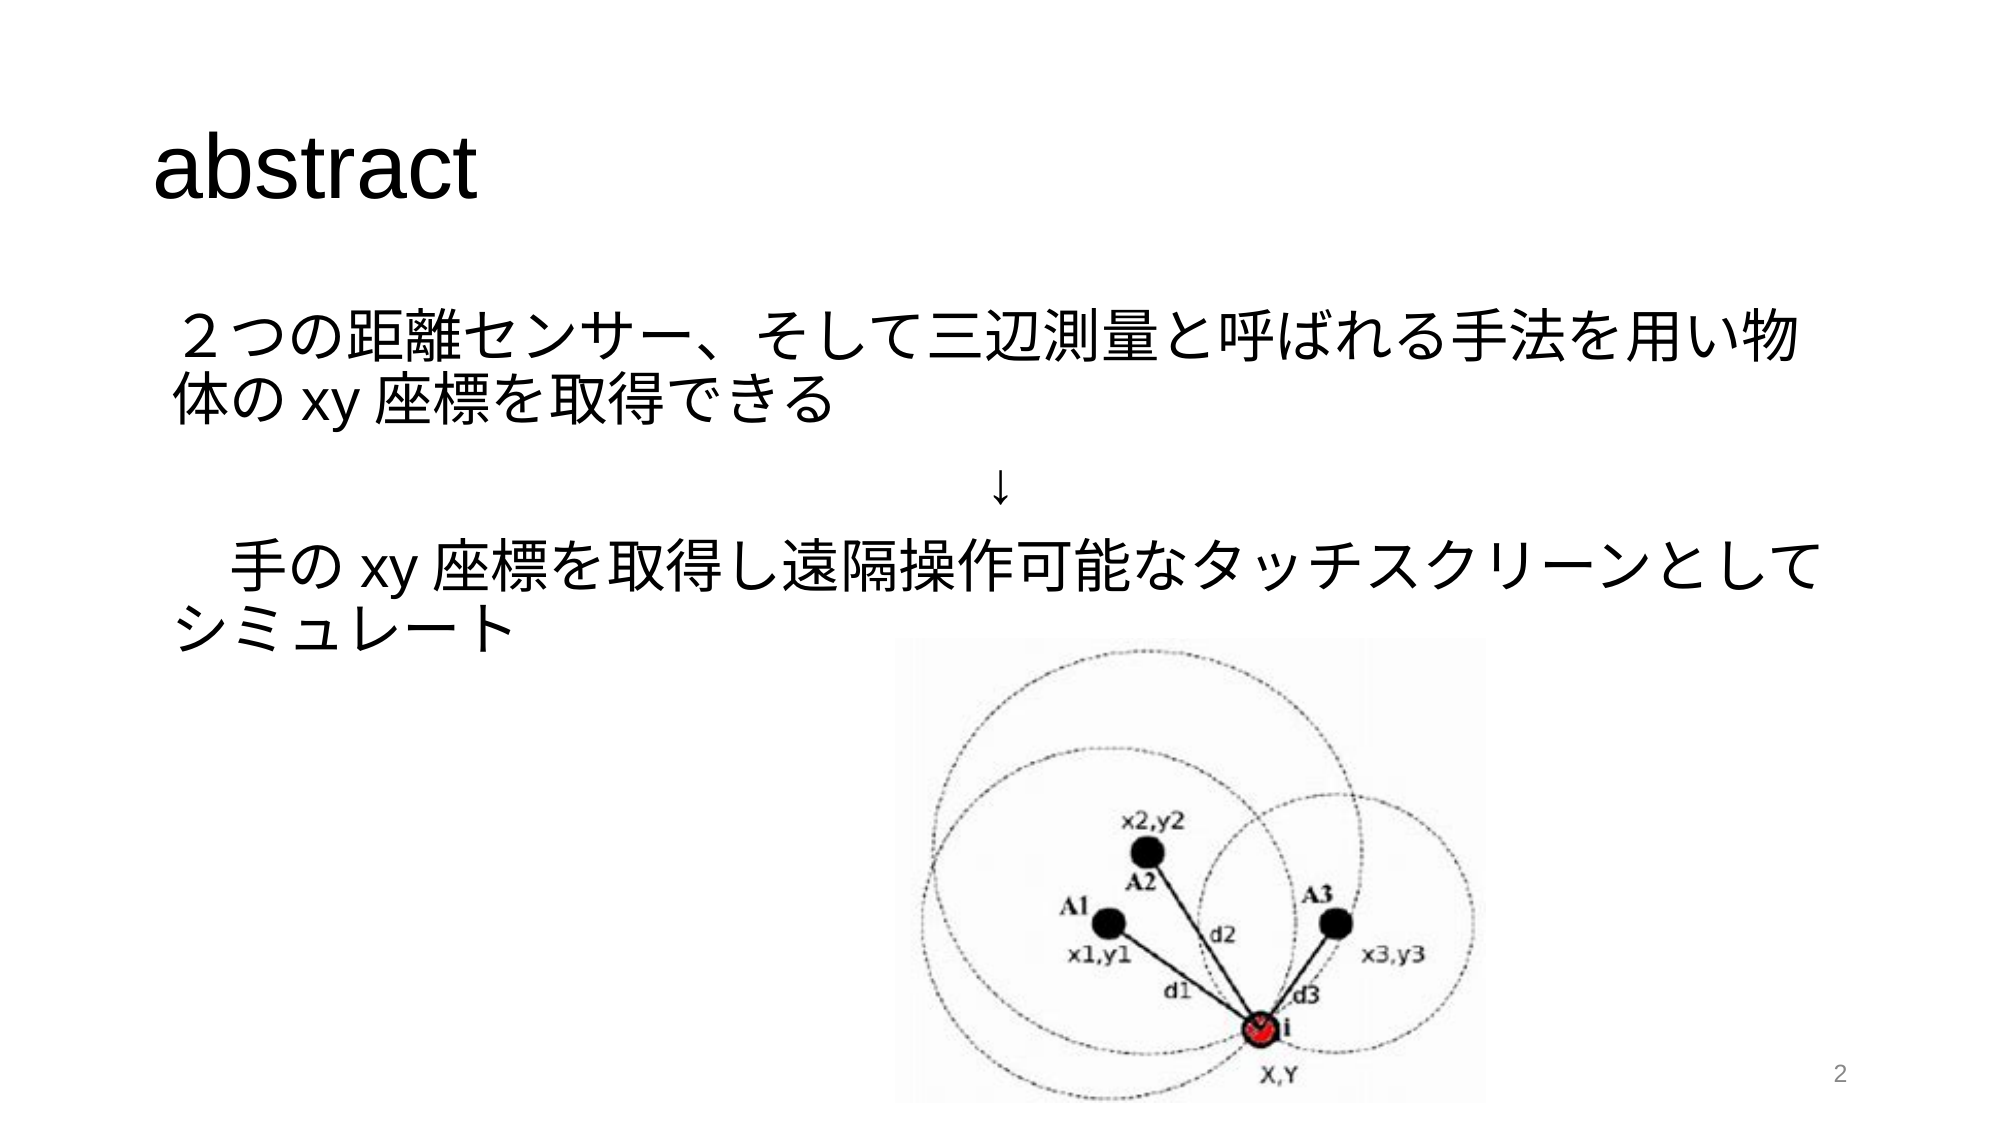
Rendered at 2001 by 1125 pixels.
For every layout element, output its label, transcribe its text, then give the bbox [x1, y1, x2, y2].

picture [895, 638, 1487, 1103]
slide_number 2 [1490, 1042, 1863, 1103]
title abstract [137, 59, 1863, 278]
list ２つの距離センサー、そして三辺測量と呼ばれる手法を用い物体のxy座標を取得できる ↓ 手のxy座標を取得し遠隔操作可能なタッチスクリーンとしてシミュレート [137, 299, 1863, 1014]
